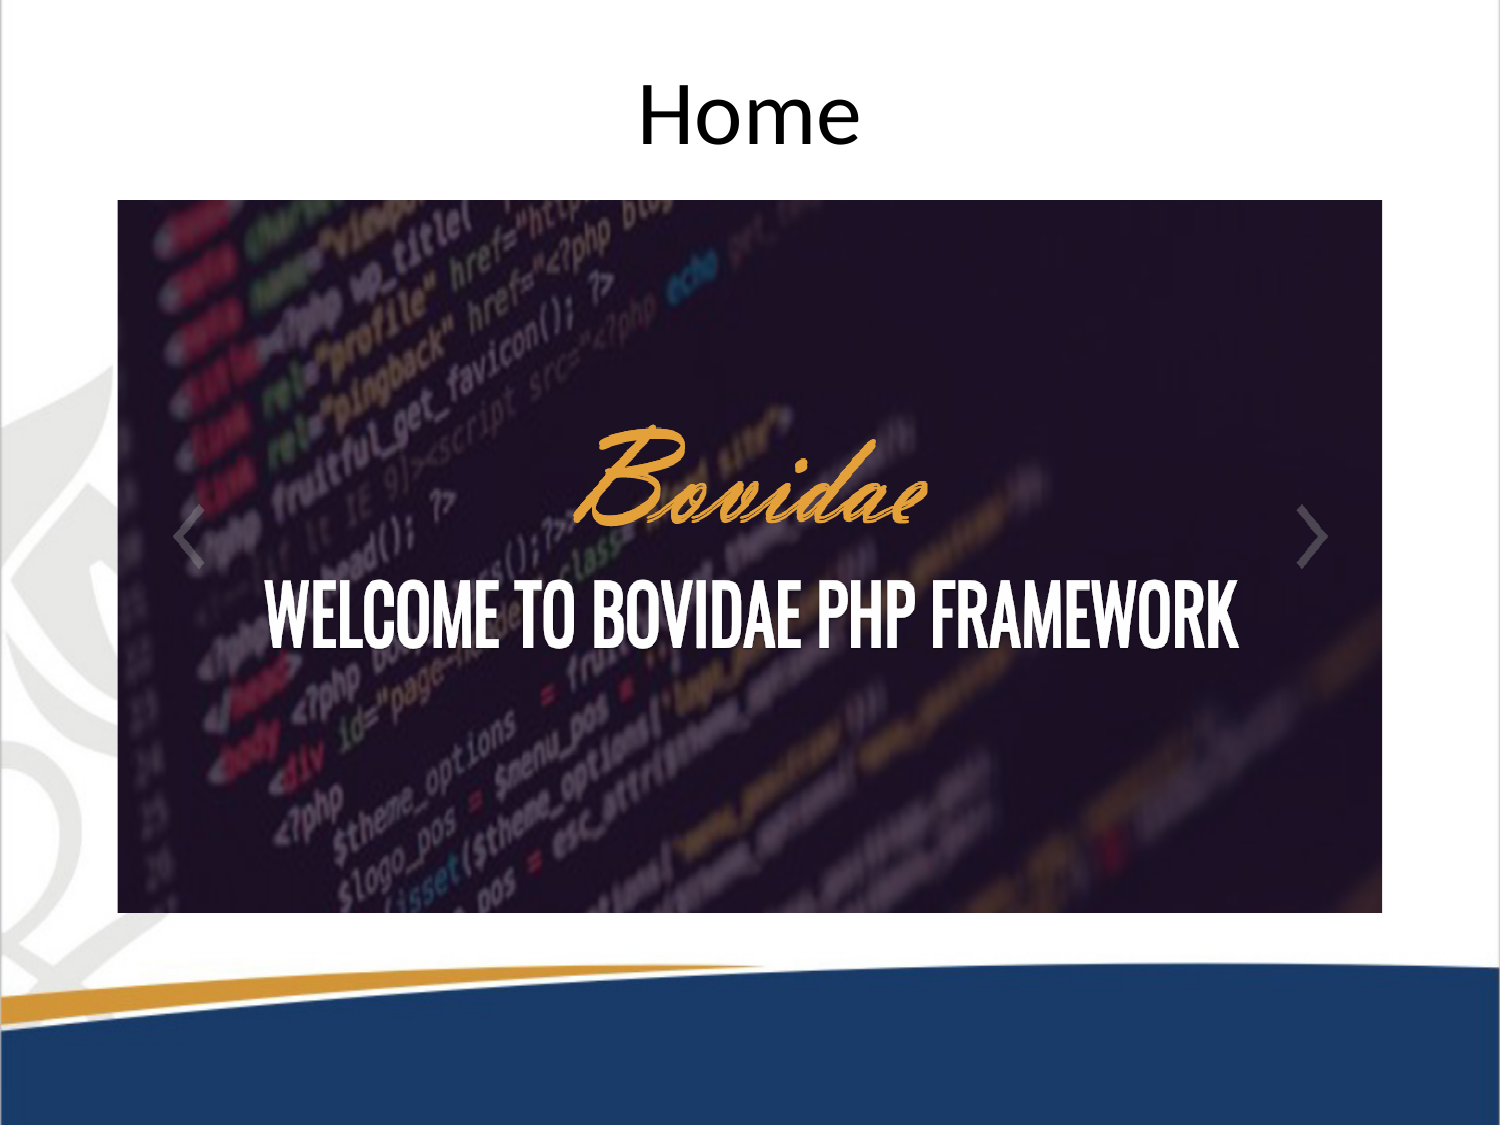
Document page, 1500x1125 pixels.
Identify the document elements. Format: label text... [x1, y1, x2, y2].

text_box Home [74, 45, 1425, 233]
picture [0, 0, 1500, 1125]
